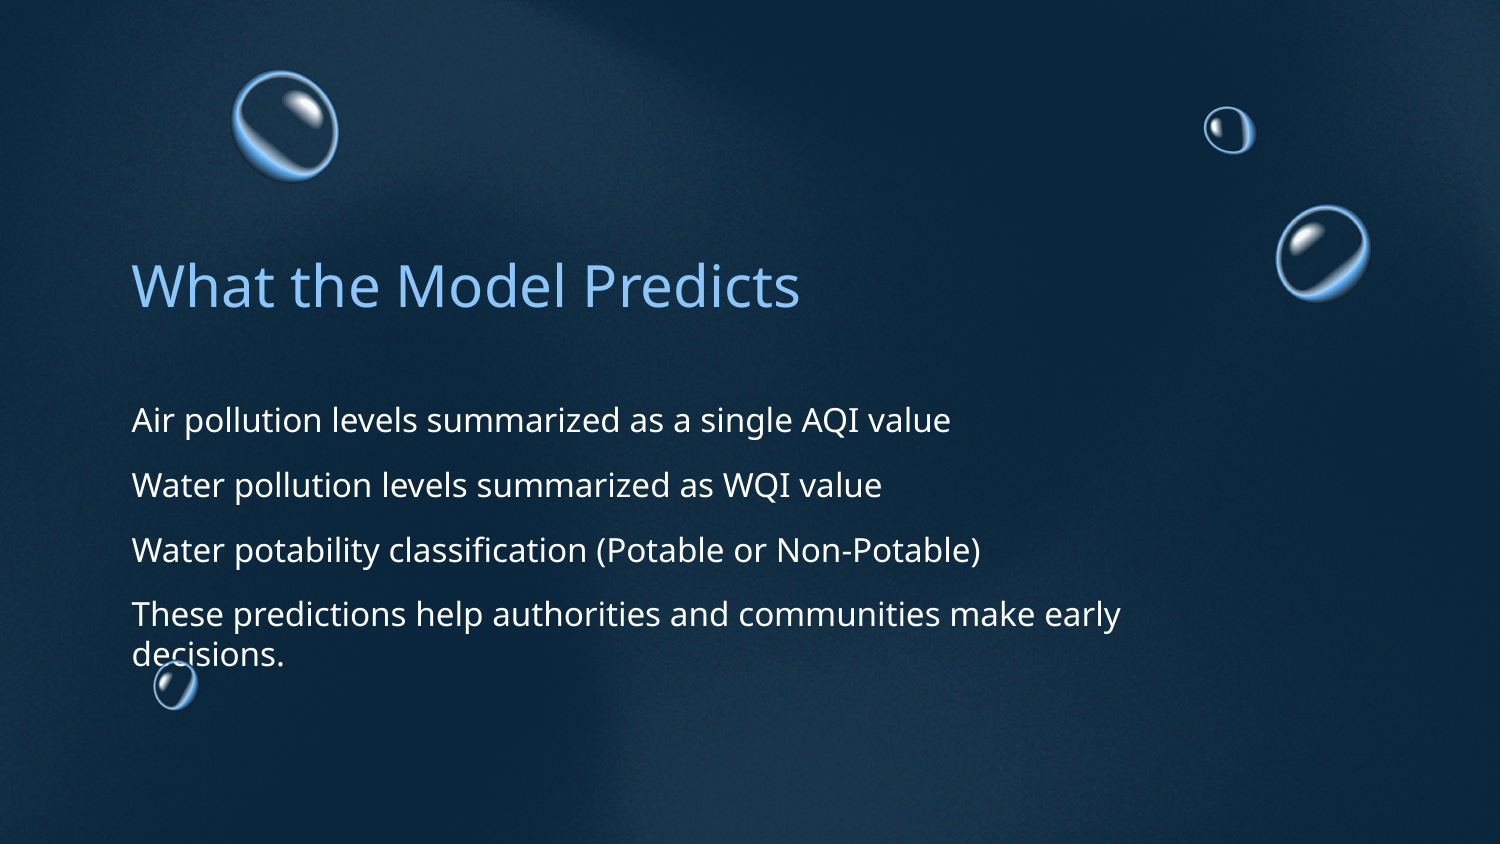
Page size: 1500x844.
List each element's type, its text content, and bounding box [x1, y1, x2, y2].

subtitle Air pollution levels summarized as a single AQI value Water pollution levels summarized as WQI value Water potability classification (Potable or Non-Potable) These predictions help authorities and communities make early decisions. [116, 383, 1278, 585]
picture [140, 647, 213, 722]
picture [1268, 193, 1381, 313]
picture [219, 57, 347, 194]
picture [1192, 96, 1268, 167]
title What the Model Predicts [116, 195, 962, 334]
